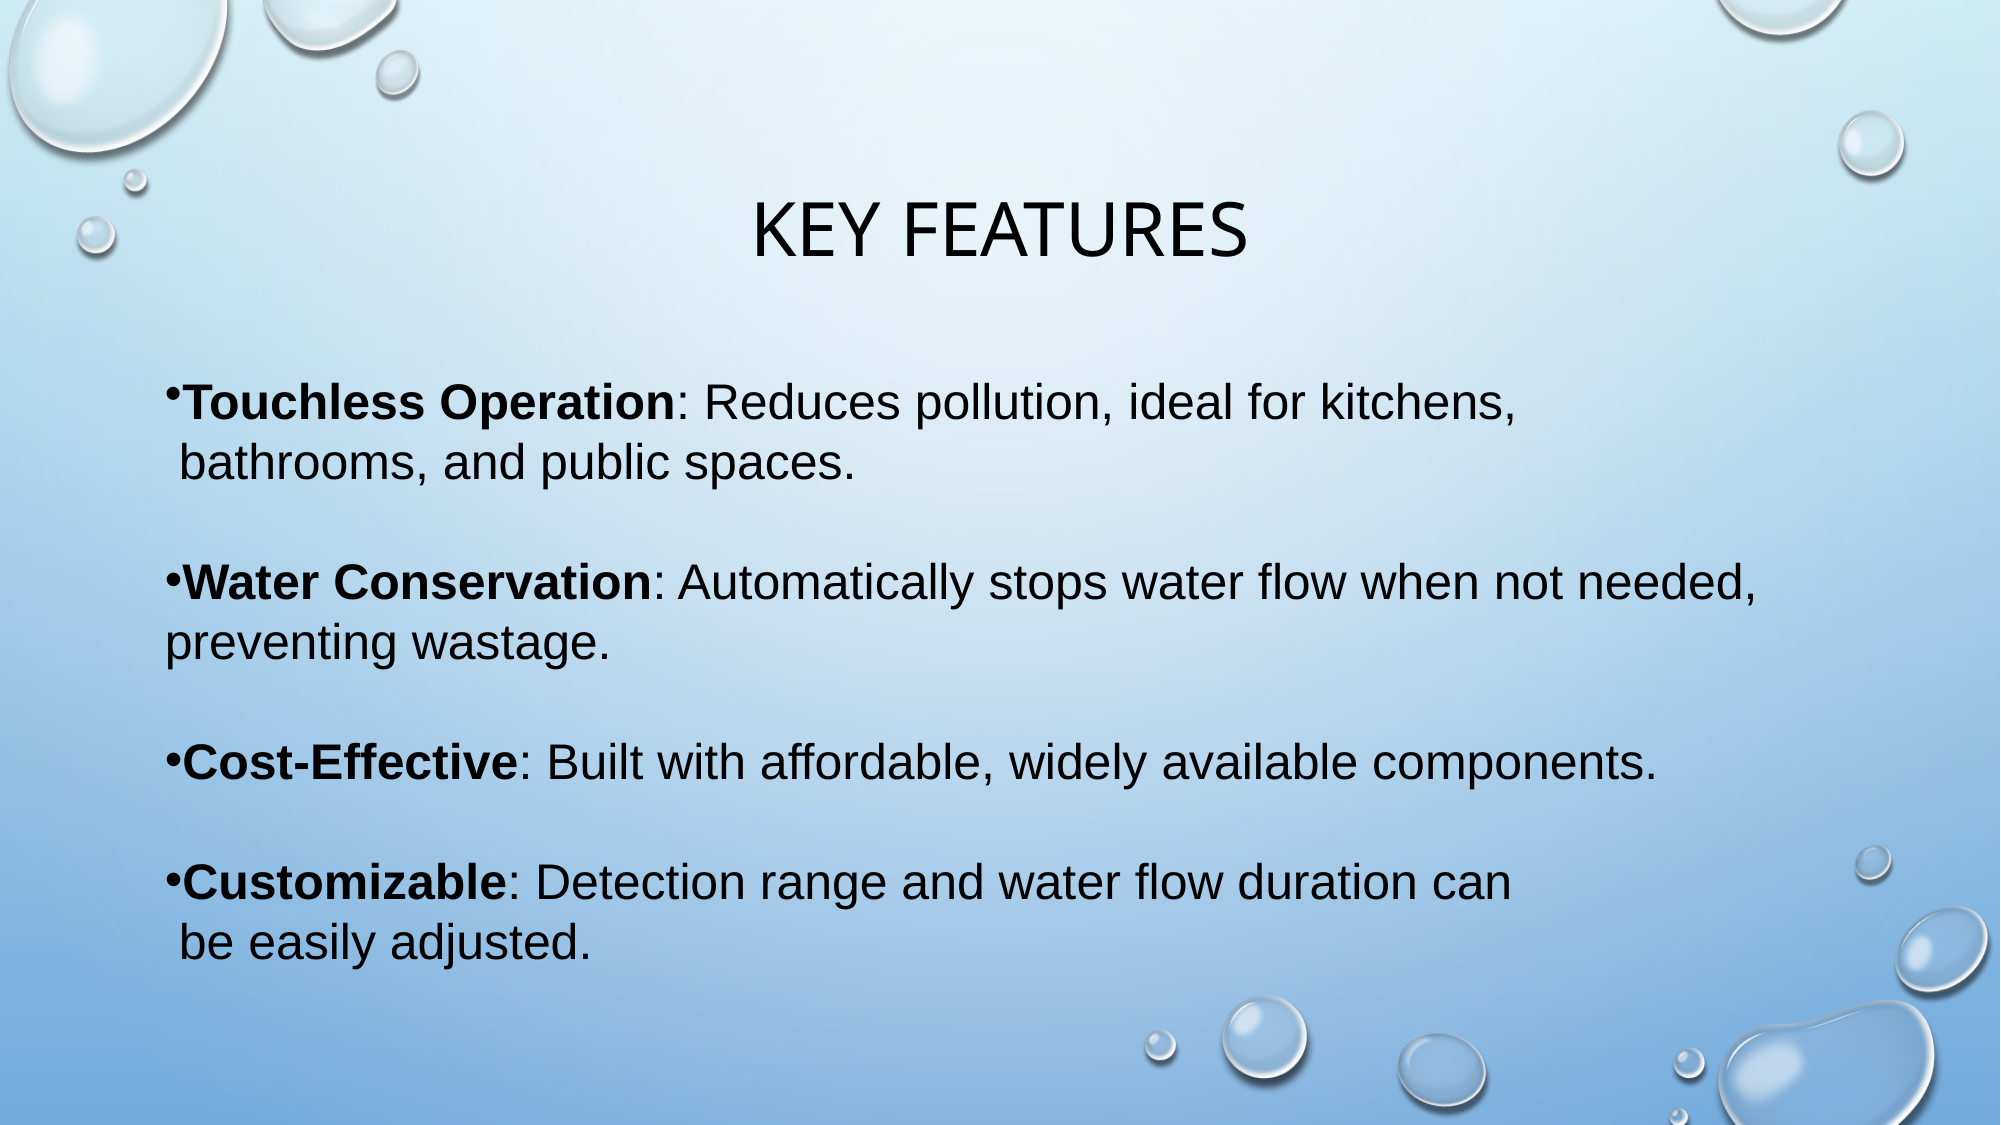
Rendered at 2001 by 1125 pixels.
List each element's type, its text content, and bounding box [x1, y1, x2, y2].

list Touchless Operation: Reduces pollution, ideal for kitchens, bathrooms, and public spaces. Water Conservation: Automatically stops water flow when not needed, preventing wastage. Cost-Effective: Built with affordable, widely available components. Customizable: Detection range and water flow duration can be easily adjusted. [149, 342, 1811, 996]
picture [0, 0, 2000, 1125]
title Key Features [149, 101, 1851, 364]
